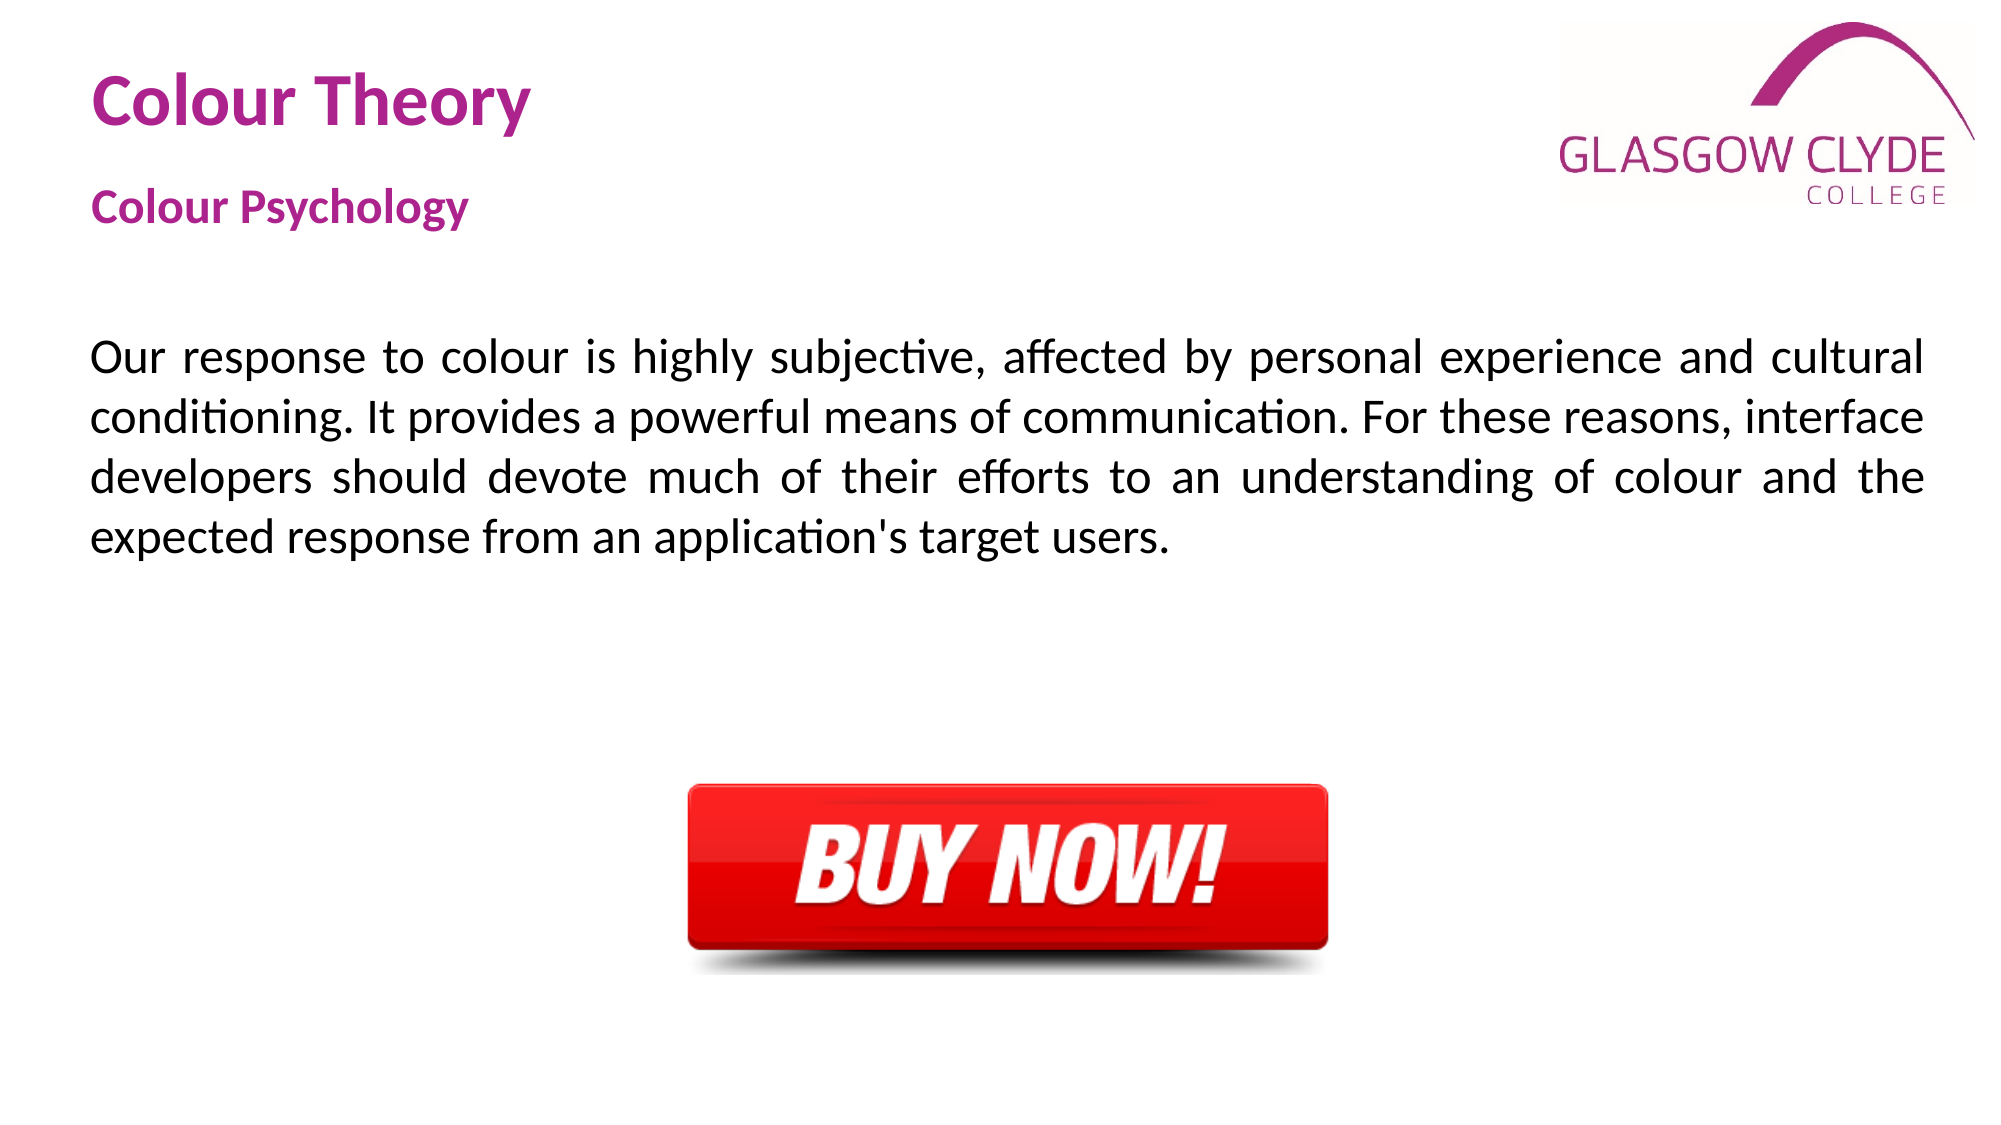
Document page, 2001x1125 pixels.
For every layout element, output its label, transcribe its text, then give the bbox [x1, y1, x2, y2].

text_box Colour Theory [77, 43, 548, 148]
picture [1560, 22, 1975, 204]
picture [685, 781, 1330, 975]
text_box Colour Psychology [76, 165, 485, 241]
text_box Our response to colour is highly subjective, affected by personal experience and cultural conditioning. It provides a powerful means of communication. For these reasons, interface developers should devote much of their efforts to an understanding of colour and the expected response from an application's target users. [74, 316, 1941, 571]
